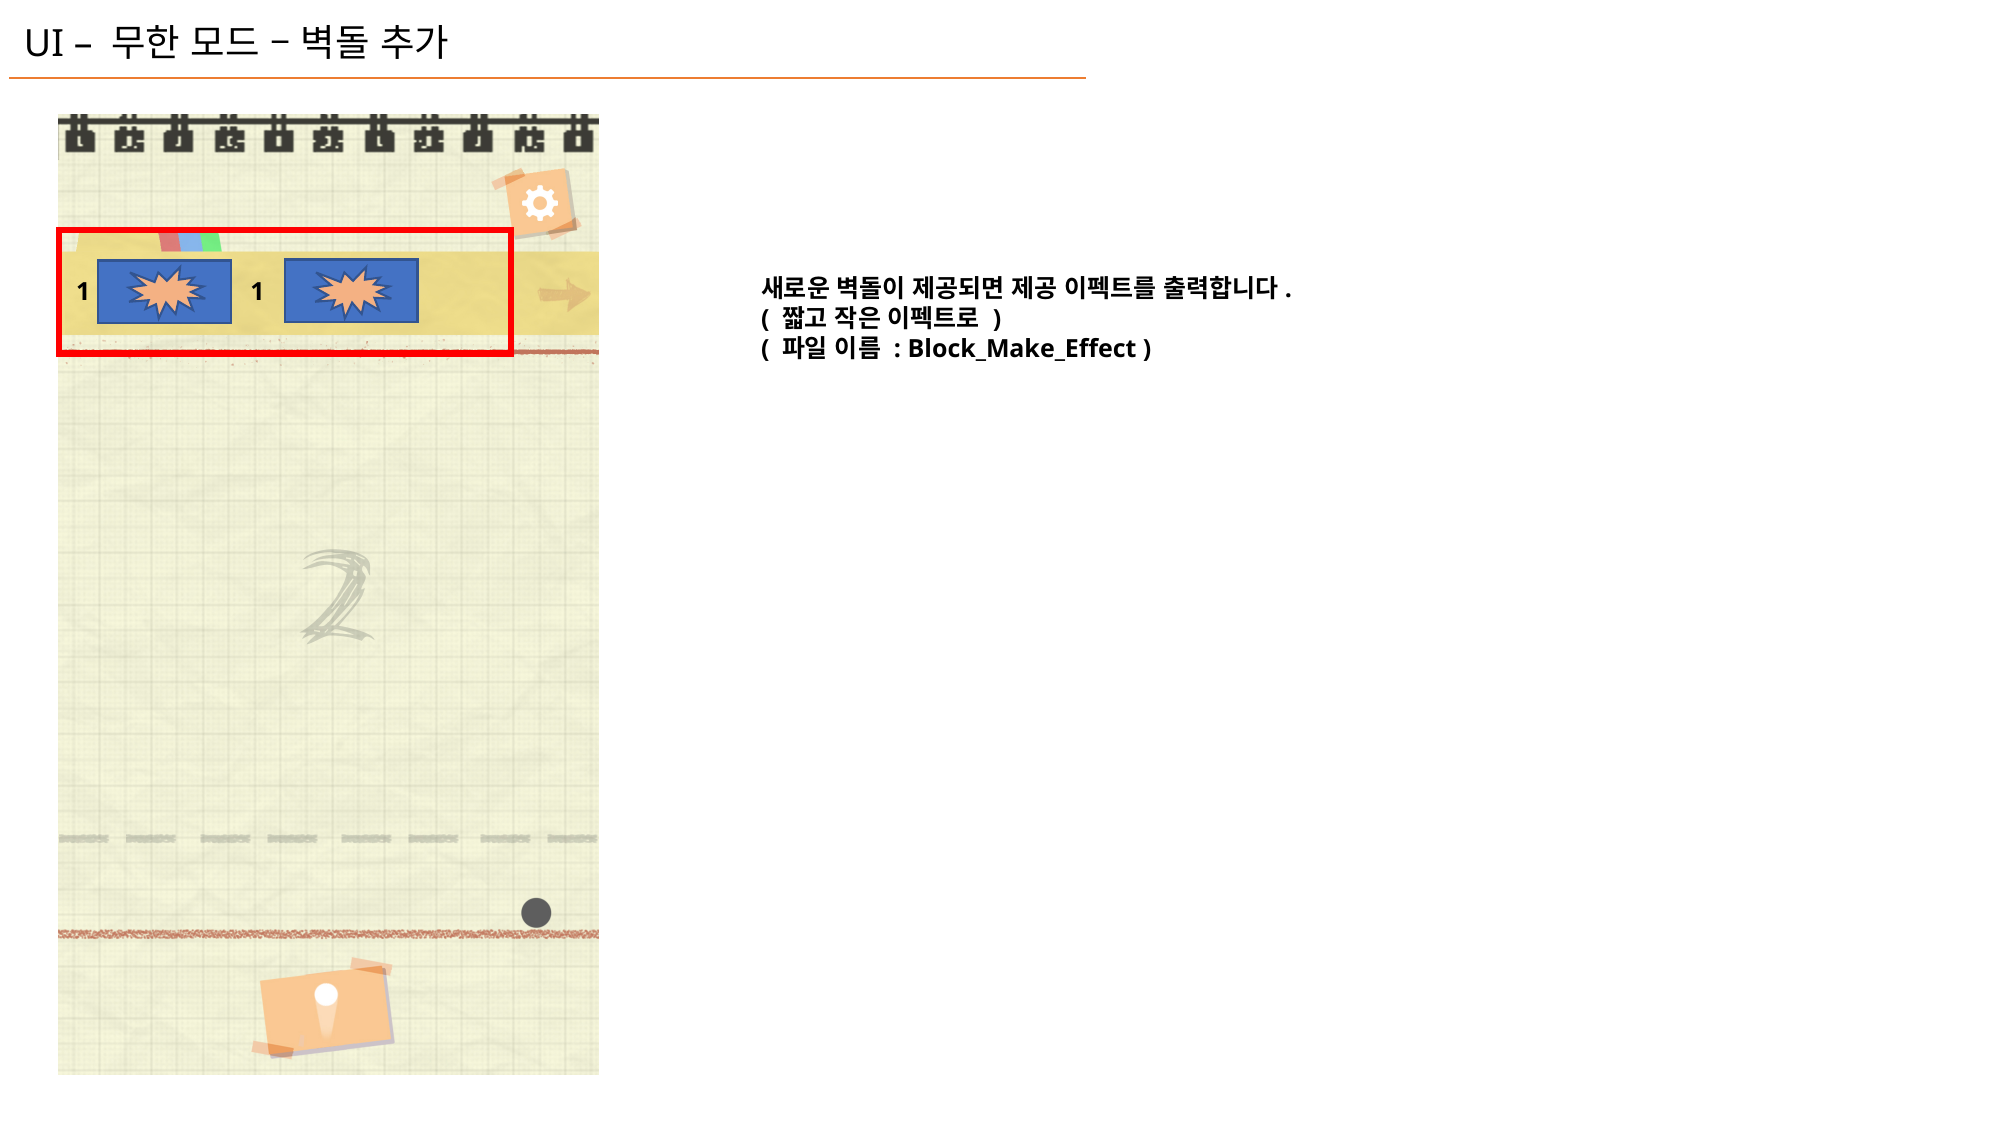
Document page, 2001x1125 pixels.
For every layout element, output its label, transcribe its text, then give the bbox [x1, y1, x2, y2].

text_box 새로운 벽돌이 제공되면 제공 이펙트를 출력합니다. ( 짧고 작은 이펙트로 ) ( 파일 이름 : Block_Make_Effect ) [746, 264, 1308, 400]
picture [58, 114, 599, 1075]
text_box UI – 무한 모드 – 벽돌 추가 [9, 11, 1087, 71]
